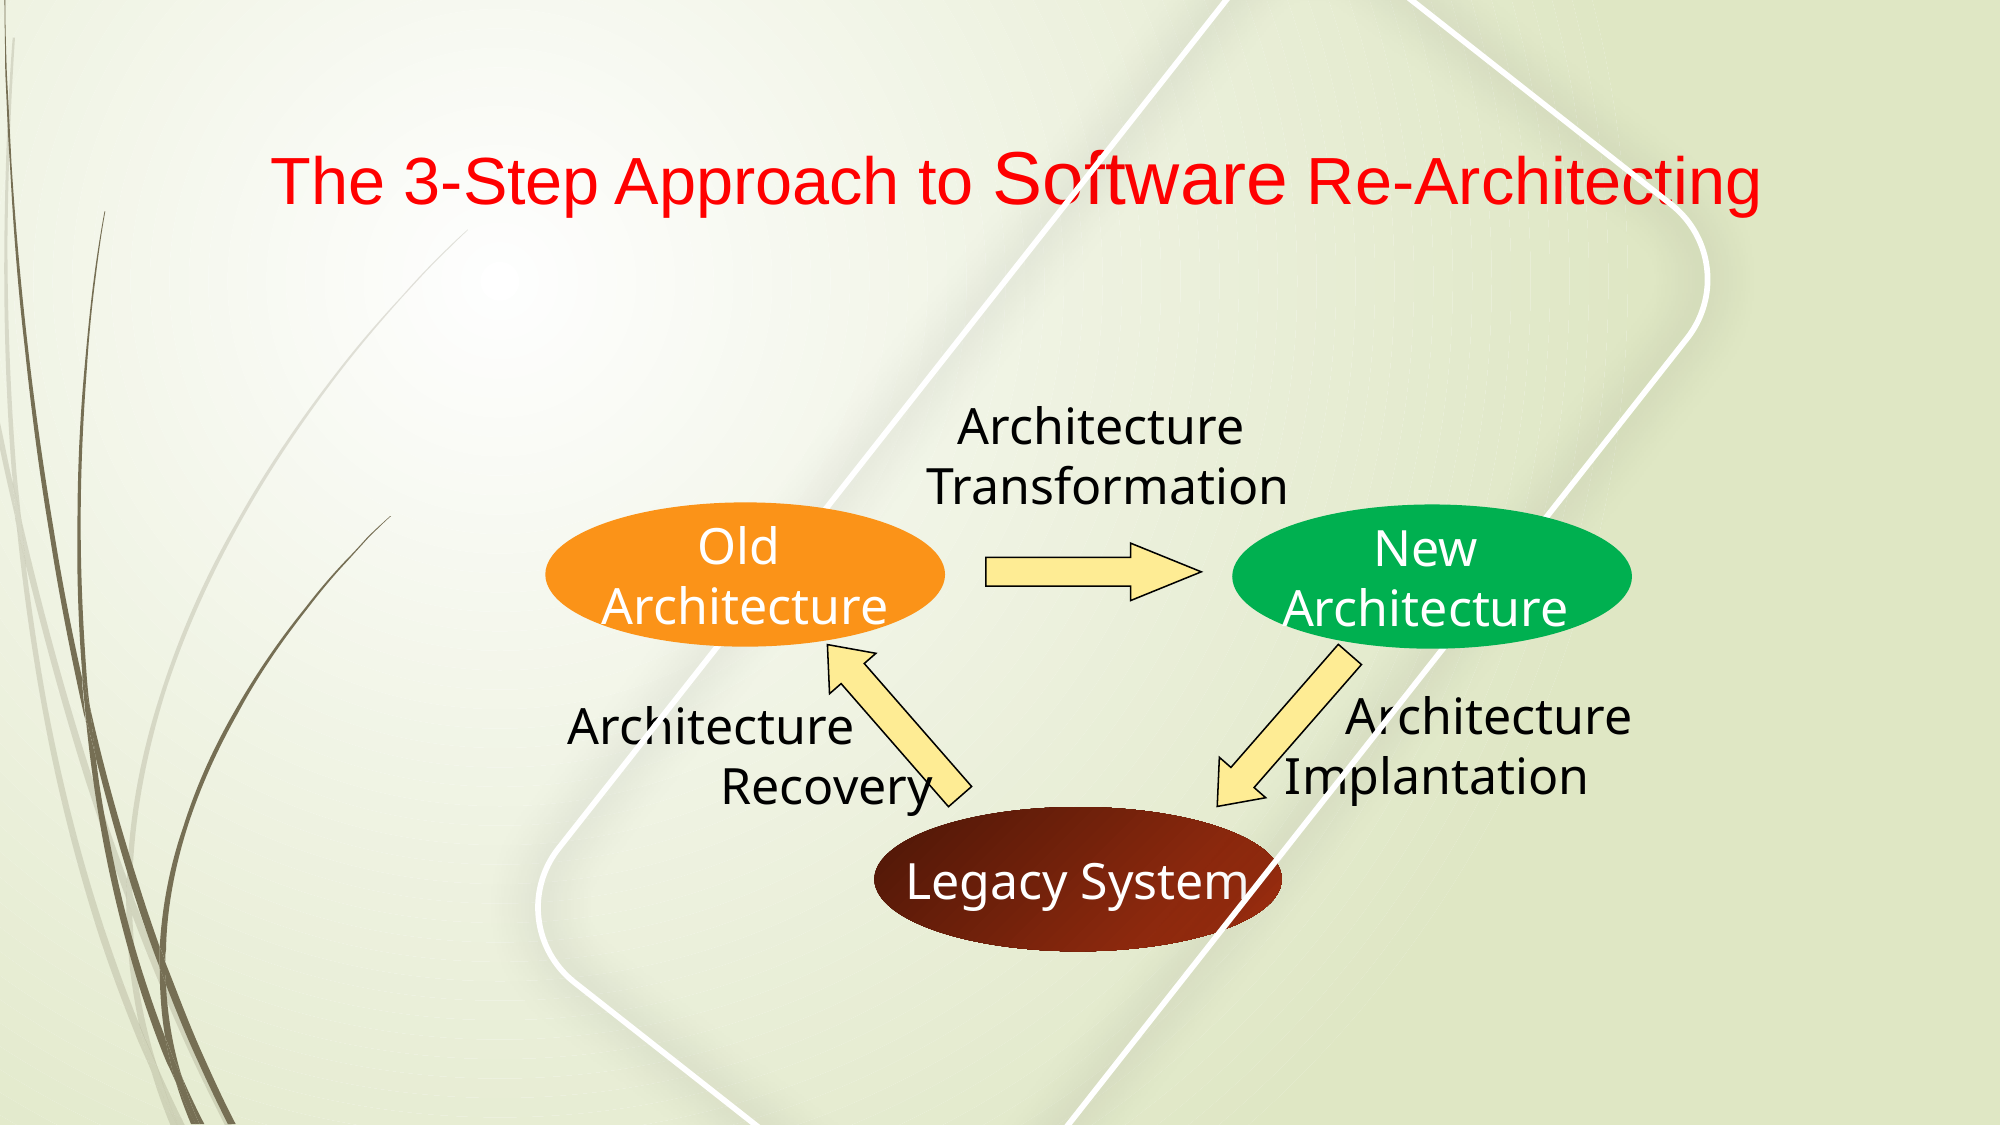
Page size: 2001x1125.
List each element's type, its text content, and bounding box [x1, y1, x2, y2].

text_box The 3-Step Approach to Software Re-Architecting [232, 122, 1101, 228]
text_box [477, 307, 1768, 952]
text_box The 3-Step Approach to Software Re-Architecting [1604, 122, 1801, 228]
text_box The 3-Step Approach to Software Re-Architecting [1076, 122, 1657, 228]
